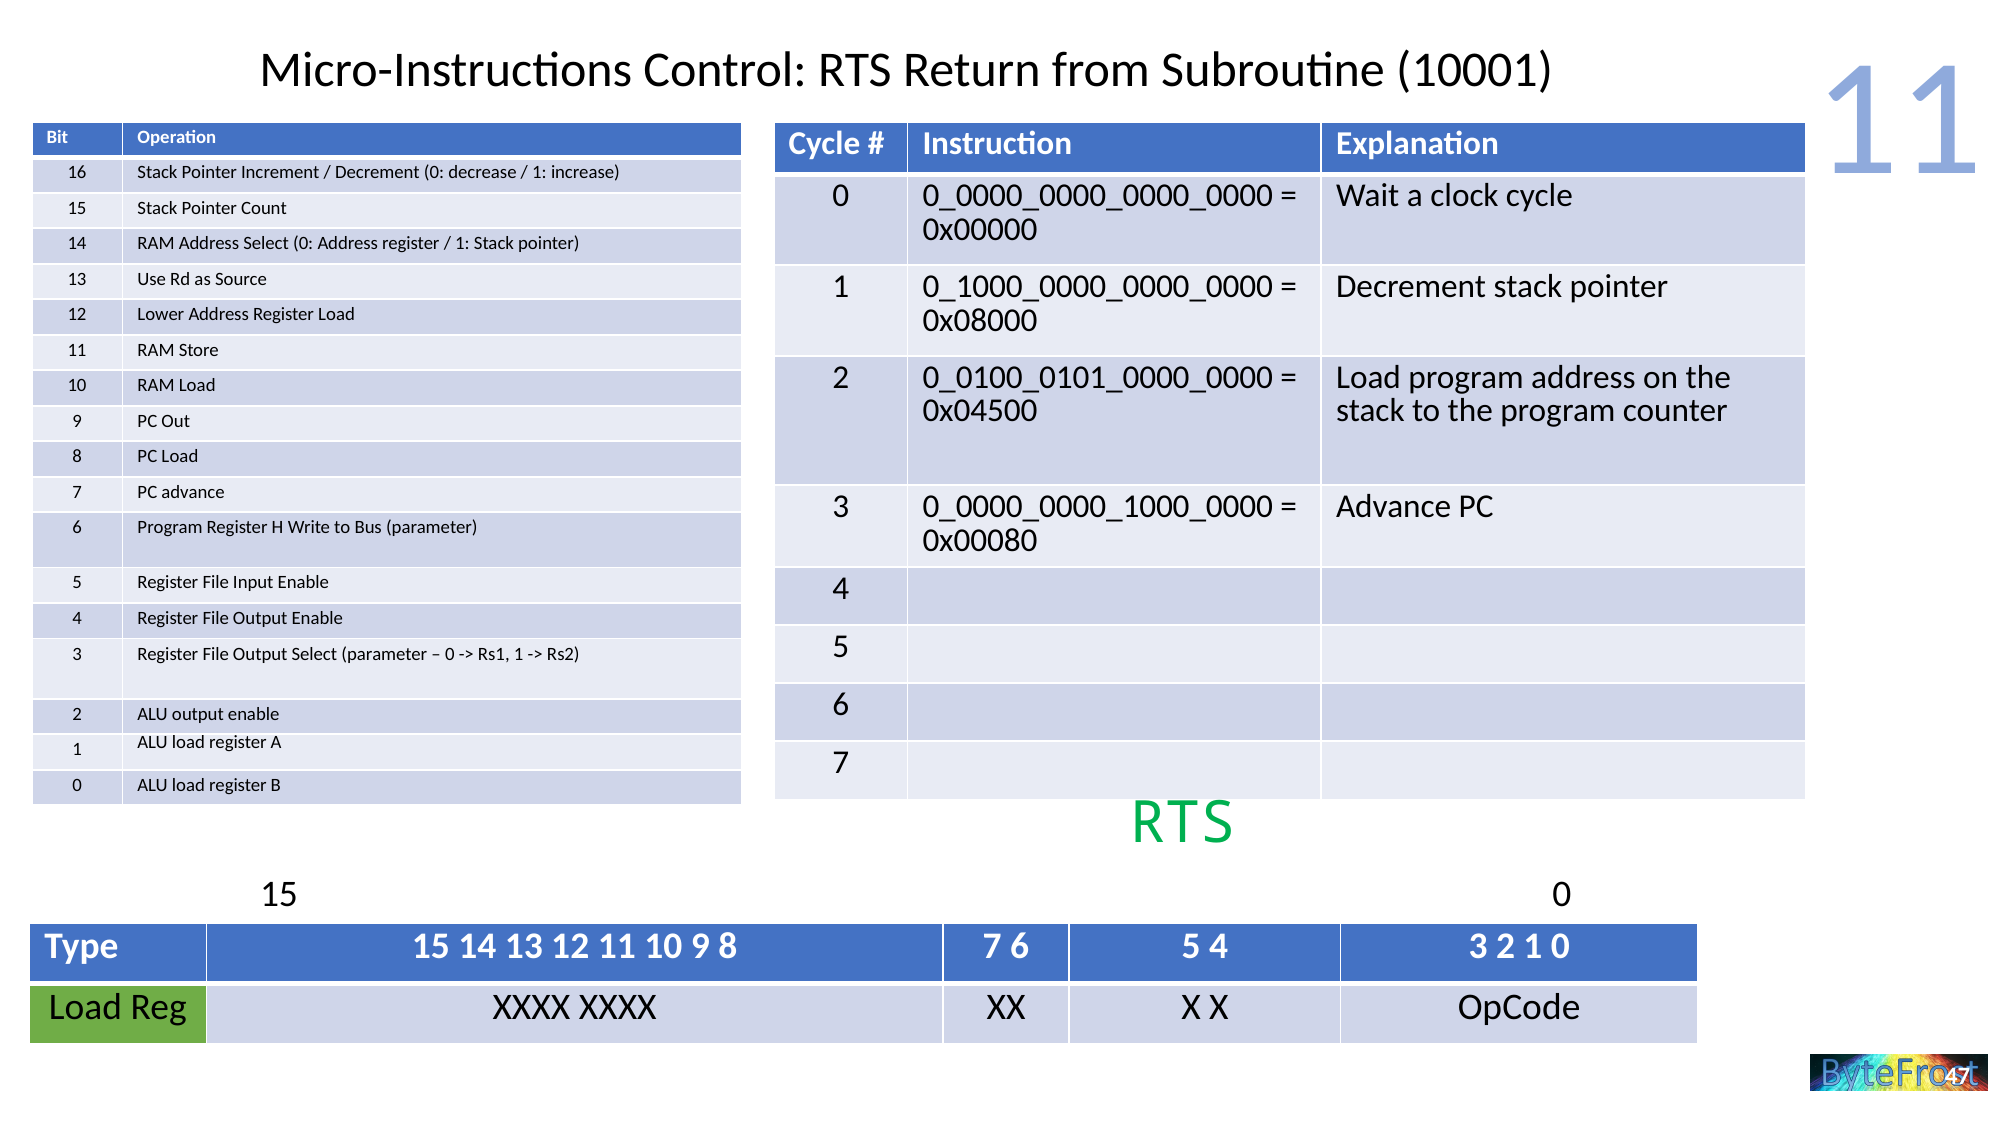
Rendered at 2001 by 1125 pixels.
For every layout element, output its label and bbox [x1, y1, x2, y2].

table_cell [123, 371, 741, 405]
table_cell [33, 700, 122, 733]
table_cell [1341, 986, 1697, 1043]
text_box [245, 776, 1590, 921]
table_cell [775, 266, 907, 355]
table_header [123, 123, 741, 155]
table_cell [33, 771, 122, 804]
table_header [1070, 924, 1340, 981]
table_cell [123, 265, 741, 298]
table_cell [30, 986, 206, 1043]
table_cell [33, 194, 122, 227]
table_cell [33, 160, 122, 192]
subtitle [156, 35, 1657, 104]
table_cell [33, 604, 122, 638]
table_cell [123, 700, 741, 733]
table_cell [123, 160, 741, 192]
table_cell [123, 604, 741, 638]
table_cell [1322, 486, 1805, 566]
picture [1810, 1054, 1988, 1091]
table_cell [775, 742, 907, 799]
table_header [30, 924, 206, 981]
table_cell [775, 684, 907, 740]
table_cell [123, 478, 741, 511]
table_cell [908, 266, 1320, 355]
table_cell [1322, 177, 1805, 264]
table_cell [33, 735, 122, 769]
table_cell [1322, 626, 1805, 682]
table_cell [123, 300, 741, 334]
table_cell [123, 229, 741, 263]
table_header [33, 123, 122, 155]
table_cell [775, 357, 907, 484]
table_cell [123, 513, 741, 567]
table_cell [908, 742, 1320, 799]
table_cell [1322, 357, 1805, 484]
table_header [908, 123, 1320, 172]
table_cell [123, 735, 741, 769]
table_cell [33, 265, 122, 298]
table_cell [33, 371, 122, 405]
table_cell [775, 177, 907, 264]
table_cell [1322, 684, 1805, 740]
table_header [1322, 123, 1799, 172]
table_cell [1322, 568, 1805, 624]
table_cell [123, 336, 741, 369]
table_cell [33, 407, 122, 440]
table_cell [908, 684, 1320, 740]
table_cell [1322, 266, 1805, 355]
table_cell [1322, 742, 1805, 799]
table_cell [908, 357, 1320, 484]
table_cell [33, 568, 122, 602]
table_cell [123, 442, 741, 476]
table_cell [33, 639, 122, 698]
table_cell [908, 626, 1320, 682]
table_header [207, 924, 942, 981]
table_cell [775, 626, 907, 682]
table_cell [33, 300, 122, 334]
table_cell [123, 194, 741, 227]
table_cell [908, 177, 1320, 264]
table_cell [1070, 986, 1340, 1043]
table_header [944, 924, 1068, 981]
table_cell [33, 336, 122, 369]
table_cell [123, 771, 741, 804]
table_cell [33, 513, 122, 567]
table_cell [944, 986, 1068, 1043]
table_header [1341, 924, 1697, 981]
table_cell [908, 568, 1320, 624]
text_box [1799, 0, 1999, 215]
table_cell [775, 486, 907, 566]
table_cell [207, 986, 942, 1043]
table_cell [775, 568, 907, 624]
table_cell [33, 442, 122, 476]
table_header [775, 123, 907, 172]
table_cell [33, 478, 122, 511]
table_cell [908, 486, 1320, 566]
table_cell [123, 407, 741, 440]
table_cell [123, 639, 741, 698]
table_cell [123, 568, 741, 602]
slide_number [1535, 1044, 1986, 1105]
table_cell [33, 229, 122, 263]
